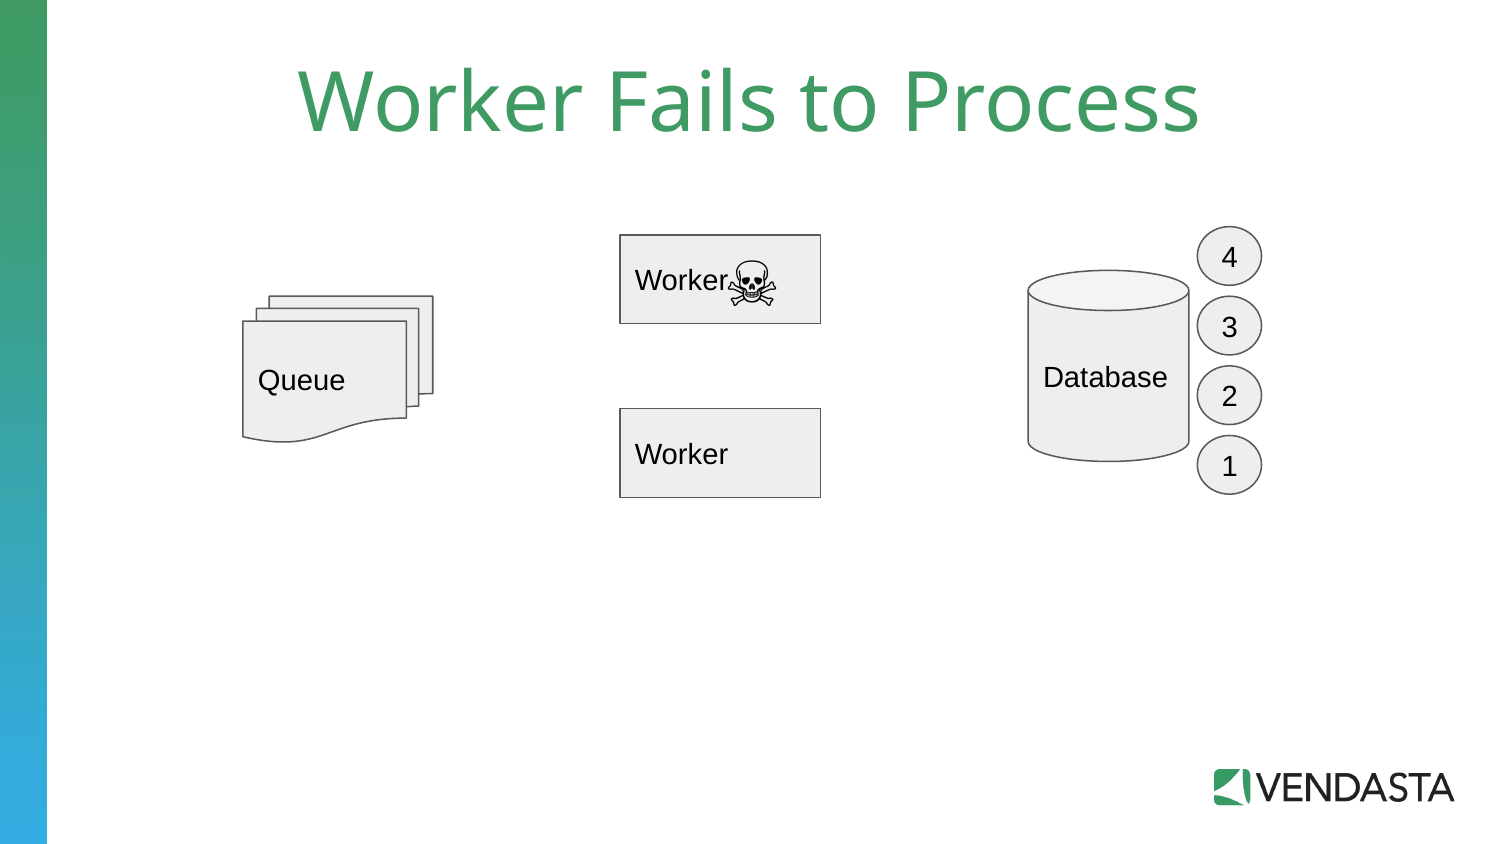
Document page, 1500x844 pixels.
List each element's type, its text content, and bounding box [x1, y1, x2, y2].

picture [1188, 747, 1480, 827]
text_box Worker [619, 234, 821, 324]
text_box ☠️ [709, 235, 864, 328]
text_box 2 [1197, 365, 1262, 425]
text_box Worker Fails to Process [48, 0, 1462, 197]
text_box 3 [1197, 296, 1262, 355]
text_box 4 [1197, 226, 1262, 286]
text_box Database [1028, 270, 1189, 462]
text_box Worker [619, 408, 821, 498]
text_box 1 [1197, 435, 1262, 495]
text_box Queue [242, 296, 433, 442]
picture [0, 0, 48, 844]
